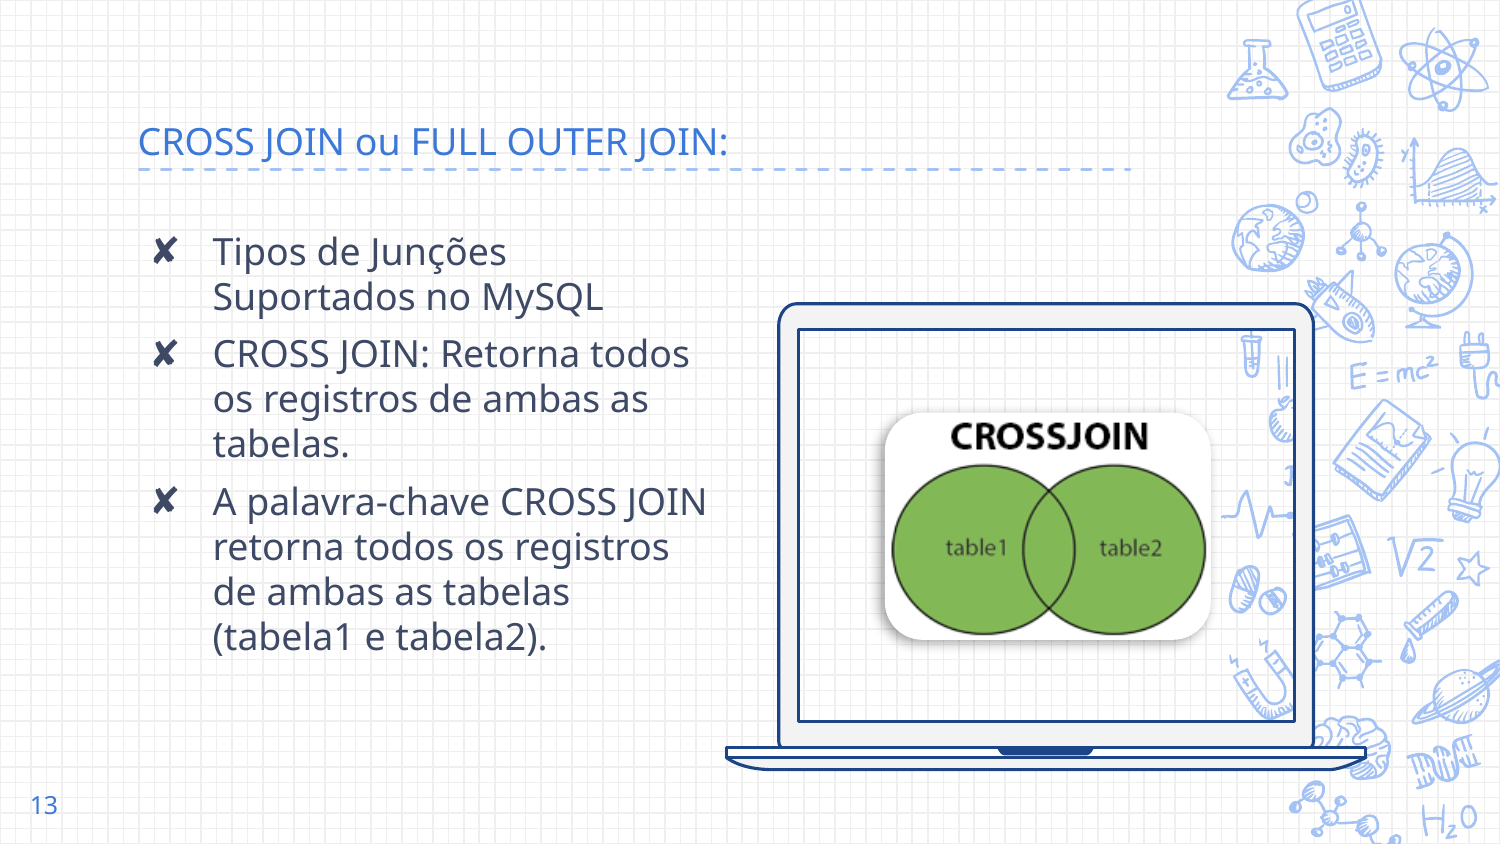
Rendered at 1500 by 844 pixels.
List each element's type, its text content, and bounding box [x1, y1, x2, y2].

list Tipos de Junções Suportados no MySQL CROSS JOIN: Retorna todos os registros de ambas as tabelas. A palavra-chave CROSS JOIN retorna todos os registros de ambas as tabelas (tabela1 e tabela2). [122, 212, 727, 806]
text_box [726, 303, 1367, 770]
slide_number 13 [14, 774, 105, 840]
picture [884, 412, 1212, 641]
title CROSS JOIN ou FULL OUTER JOIN: [122, 36, 1130, 178]
